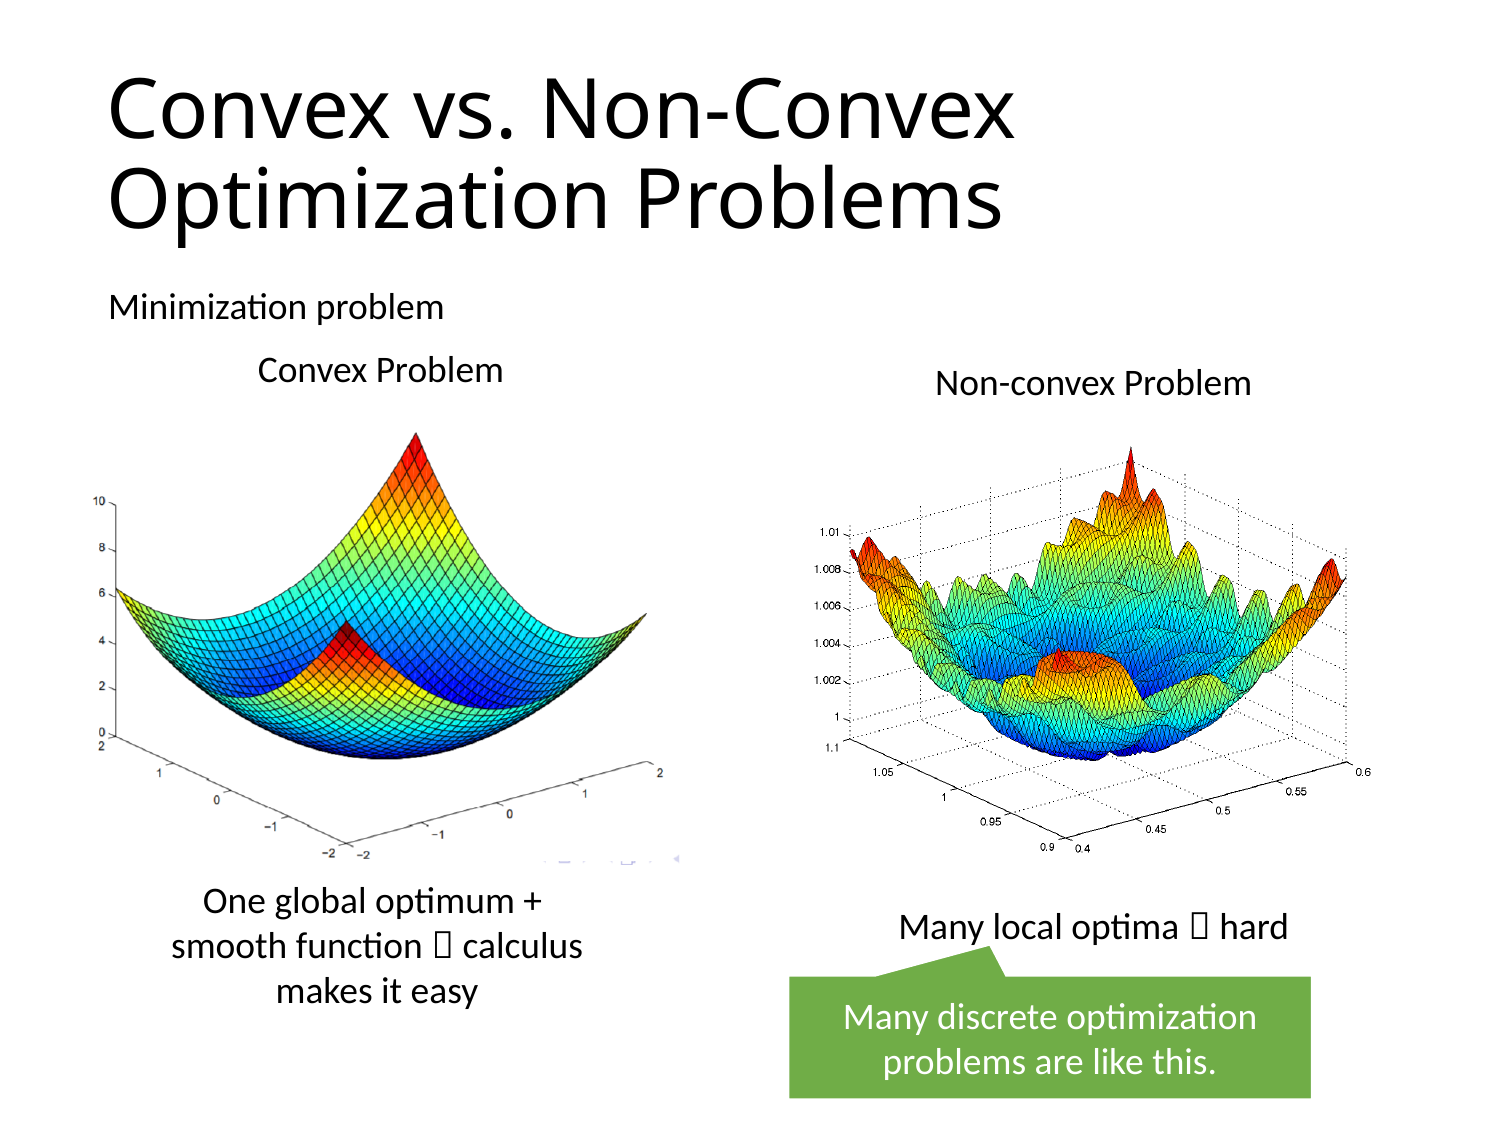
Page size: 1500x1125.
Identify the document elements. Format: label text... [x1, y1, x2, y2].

text_box Many discrete optimization problems are like this. [786, 956, 1315, 1102]
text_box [75, 337, 688, 1021]
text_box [787, 350, 1400, 956]
title Convex vs. Non-Convex Optimization Problems [91, 24, 1449, 289]
text_box Minimization problem [93, 274, 461, 335]
